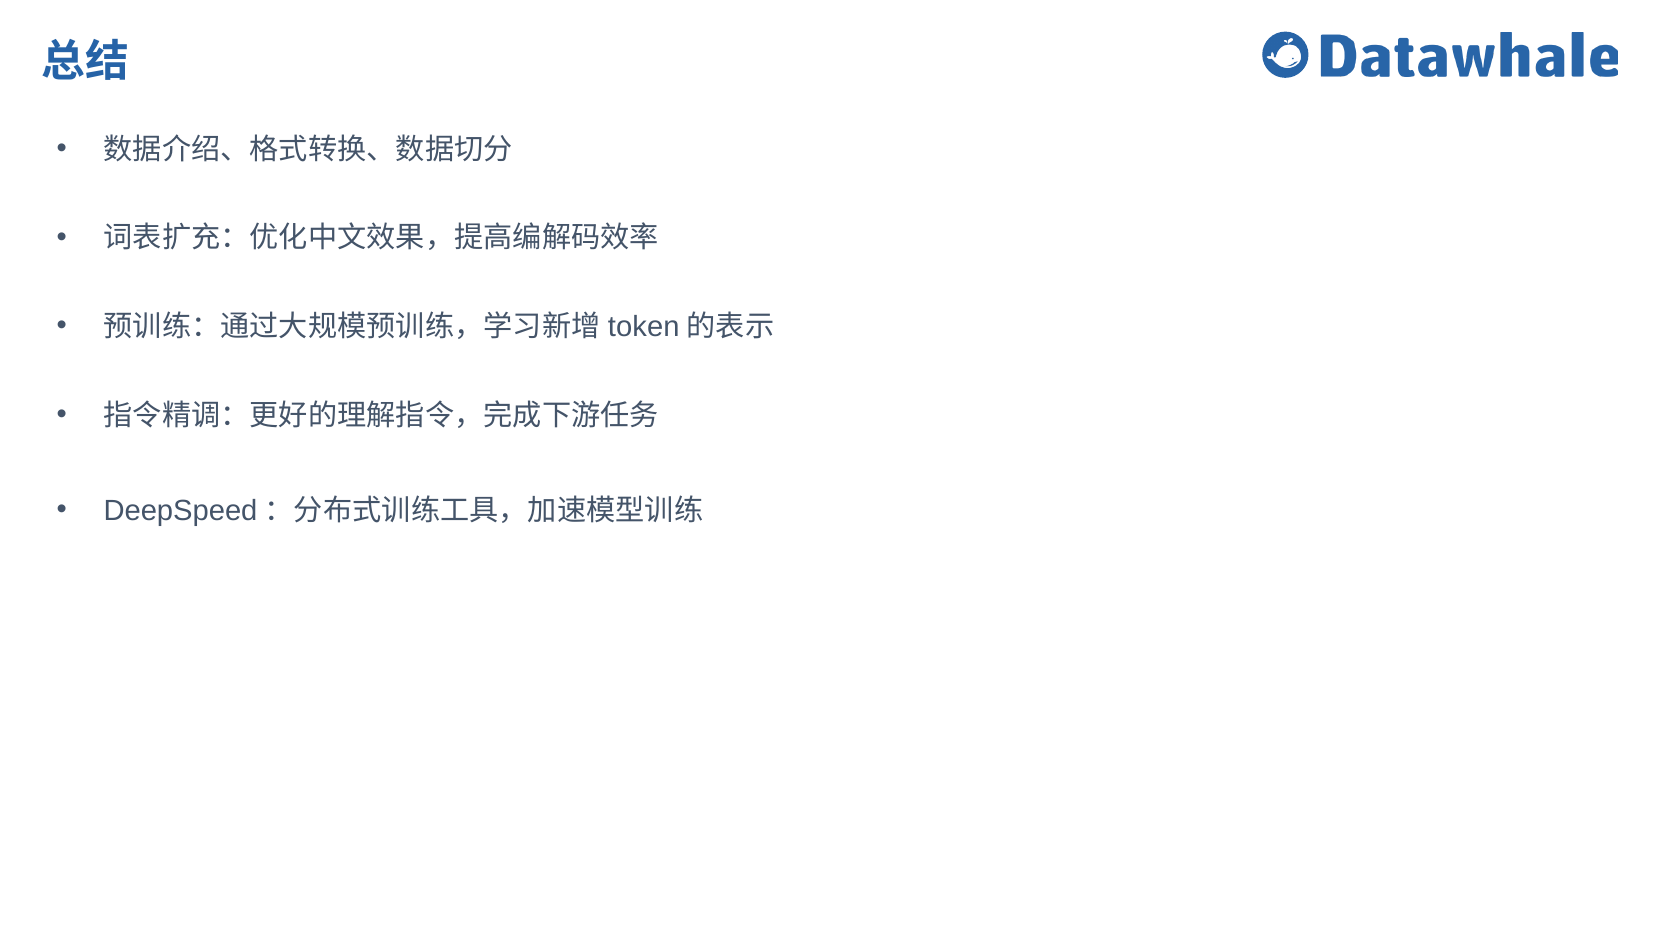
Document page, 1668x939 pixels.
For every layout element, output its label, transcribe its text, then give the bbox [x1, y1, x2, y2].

text_box 数据介绍、格式转换、数据切分 词表扩充：优化中文效果，提高编解码效率 预训练：通过大规模预训练，学习新增token的表示 指令精调：更好的理解指令，完成下游任务 DeepSpeed：分布式训练工具，加速模型训练 [41, 115, 1410, 534]
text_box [1262, 31, 1618, 78]
text_box 总结 [41, 22, 1203, 86]
